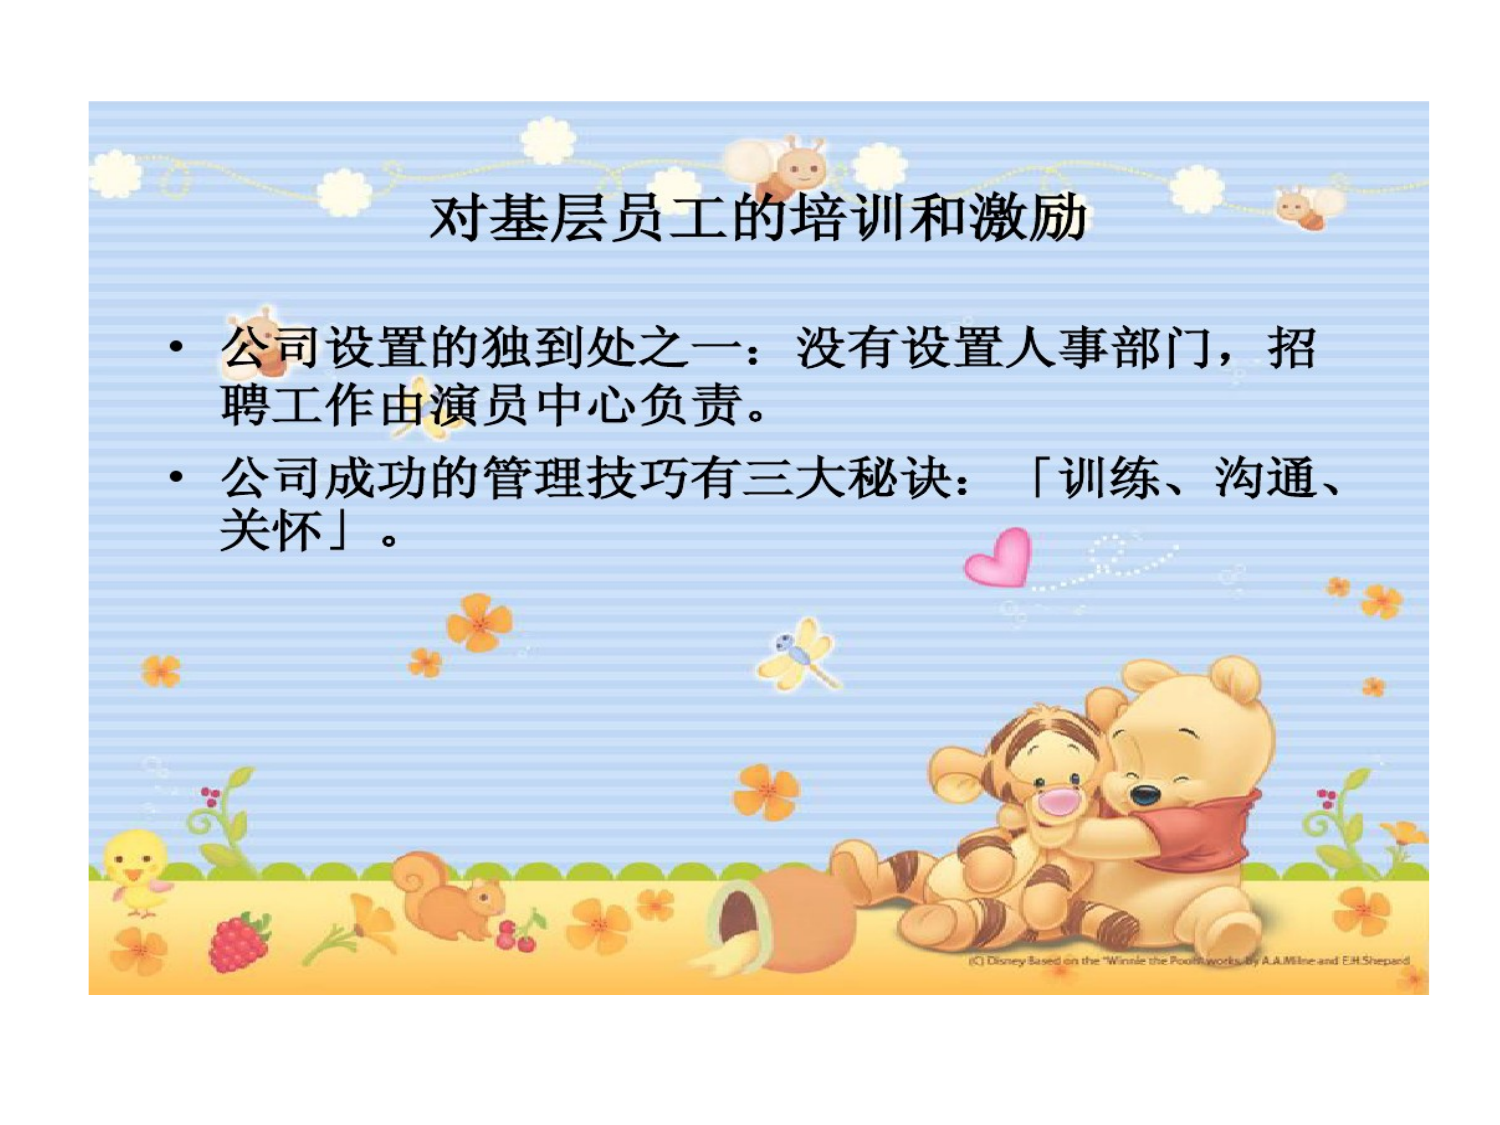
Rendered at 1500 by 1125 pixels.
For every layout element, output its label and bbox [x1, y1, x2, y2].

text_box [88, 101, 1430, 995]
